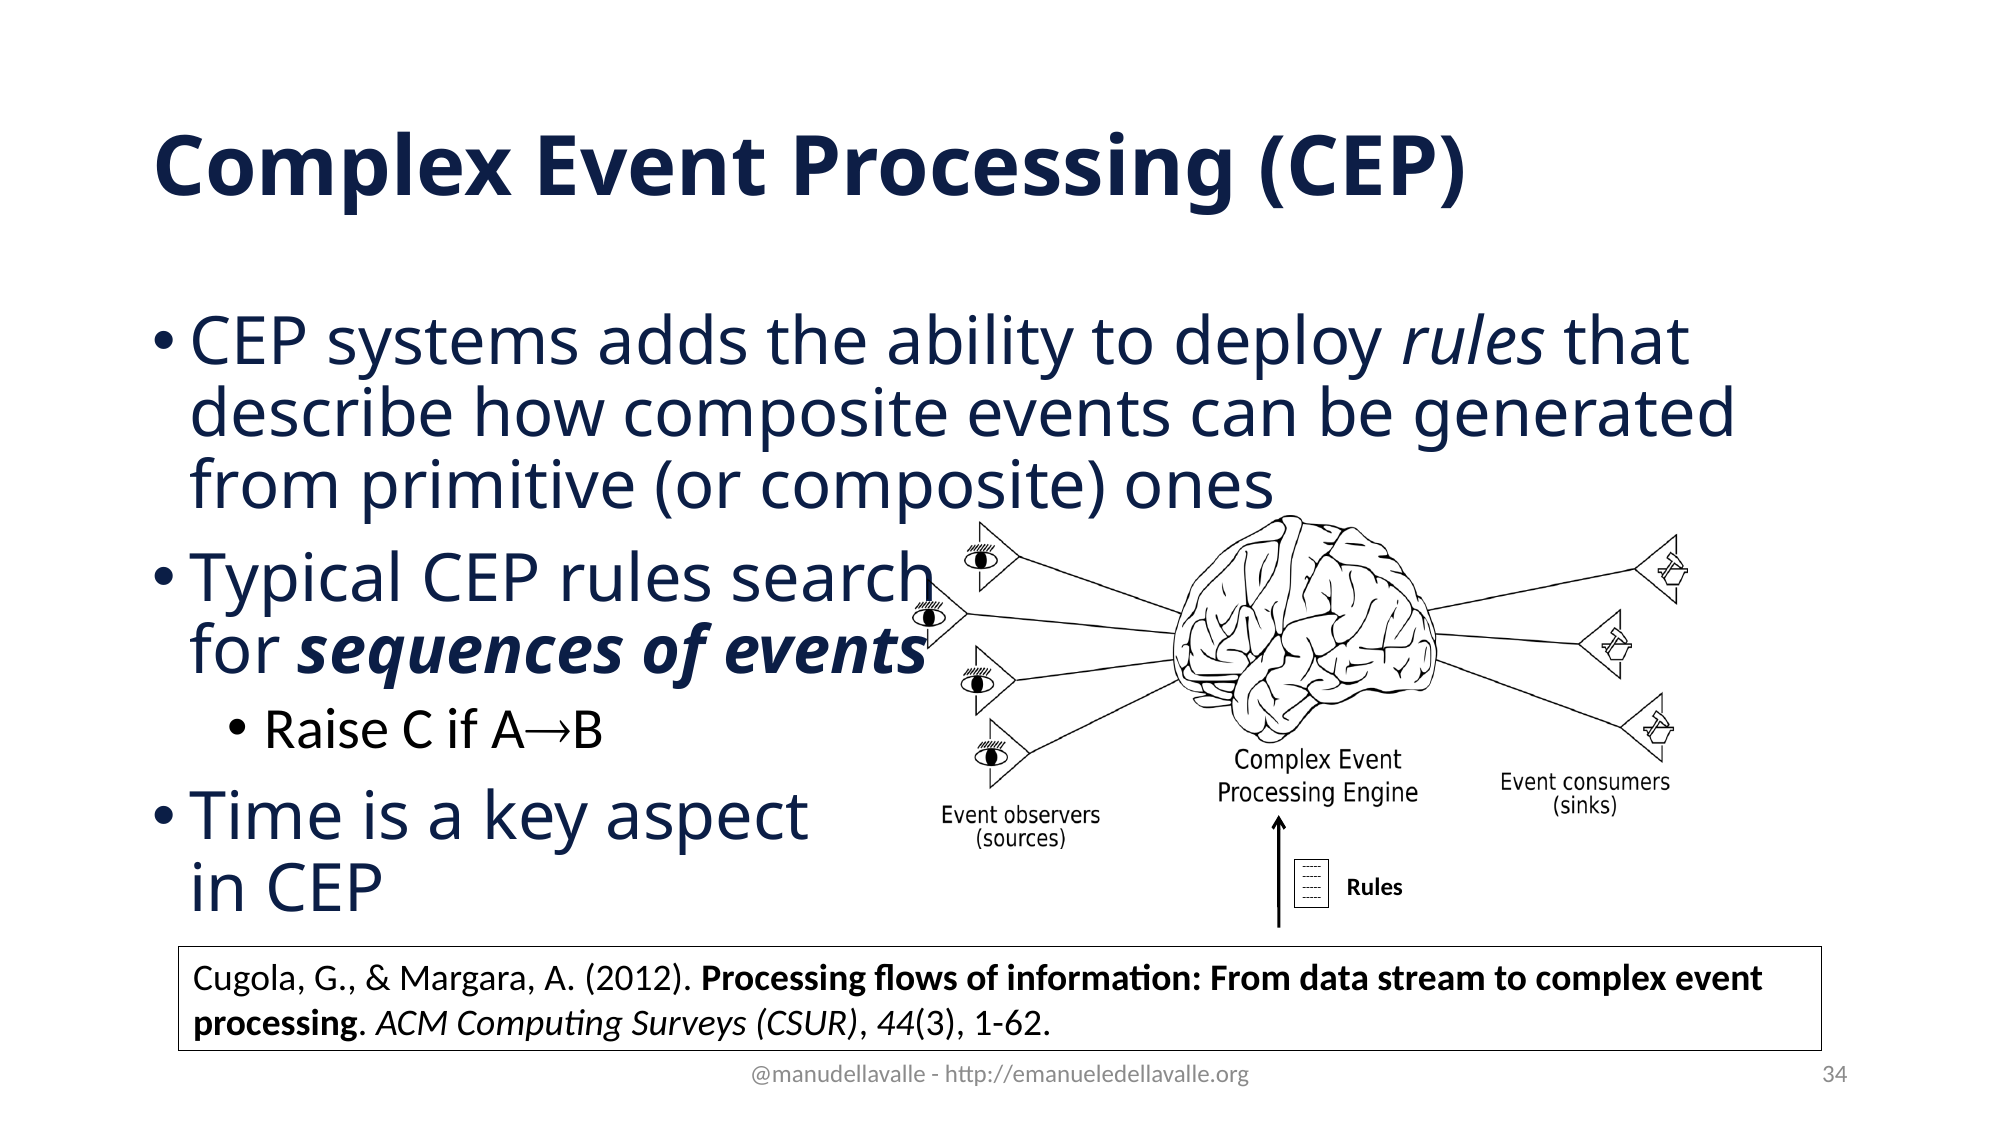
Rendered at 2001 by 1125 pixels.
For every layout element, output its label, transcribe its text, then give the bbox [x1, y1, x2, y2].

list CEP systems adds the ability to deploy rules that describe how composite events can be generated from primitive (or composite) ones Typical CEP rules search for sequences of events Raise C if AB Time is a key aspect in CEP [137, 299, 1863, 1014]
text_box Cugola, G., & Margara, A. (2012). Processing flows of information: From data stream to complex event processing. ACM Computing Surveys (CSUR), 44(3), 1-62. [178, 946, 1822, 1051]
title Complex Event Processing (CEP) [137, 59, 1502, 278]
slide_number 34 [1498, 1042, 1863, 1103]
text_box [912, 515, 1688, 928]
footer @manudellavalle - http://emanueledellavalle.org [536, 1051, 1464, 1103]
